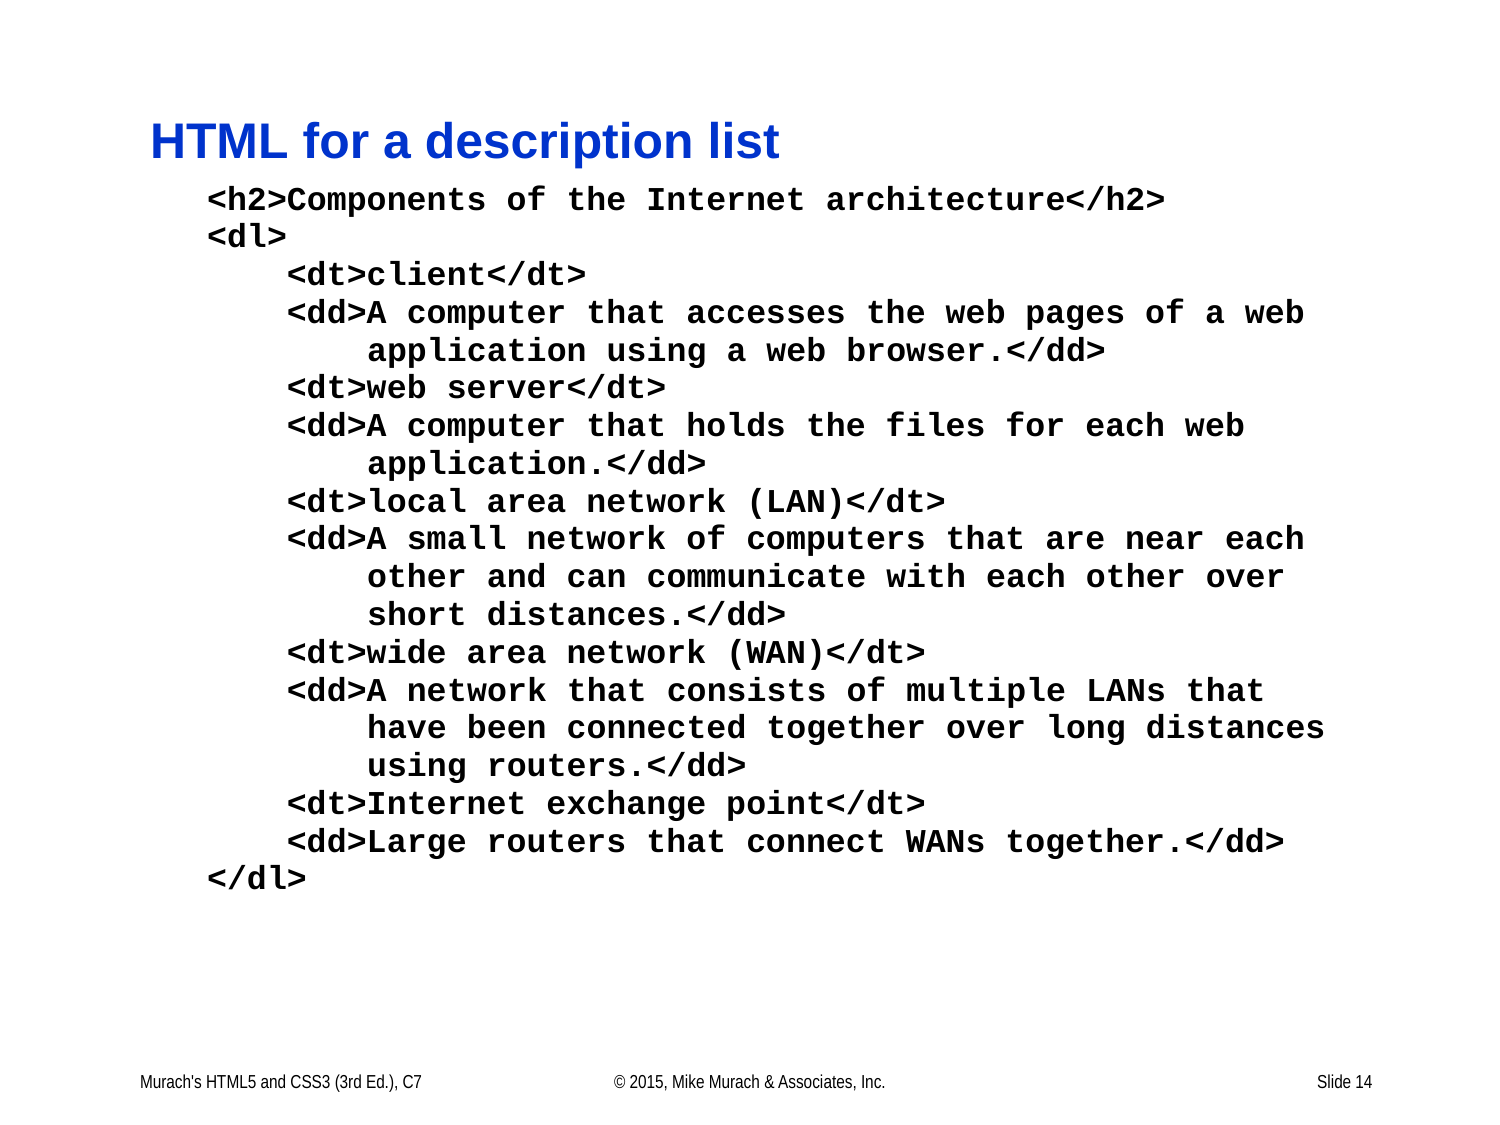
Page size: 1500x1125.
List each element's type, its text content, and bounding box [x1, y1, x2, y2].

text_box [149, 182, 1348, 913]
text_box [149, 112, 1348, 181]
slide_number Slide 14 [1074, 1025, 1388, 1100]
footer © 2015, Mike Murach & Associates, Inc. [474, 1025, 1025, 1100]
slide_number Murach's HTML5 and CSS3 (3rd Ed.), C7 [125, 1025, 450, 1100]
